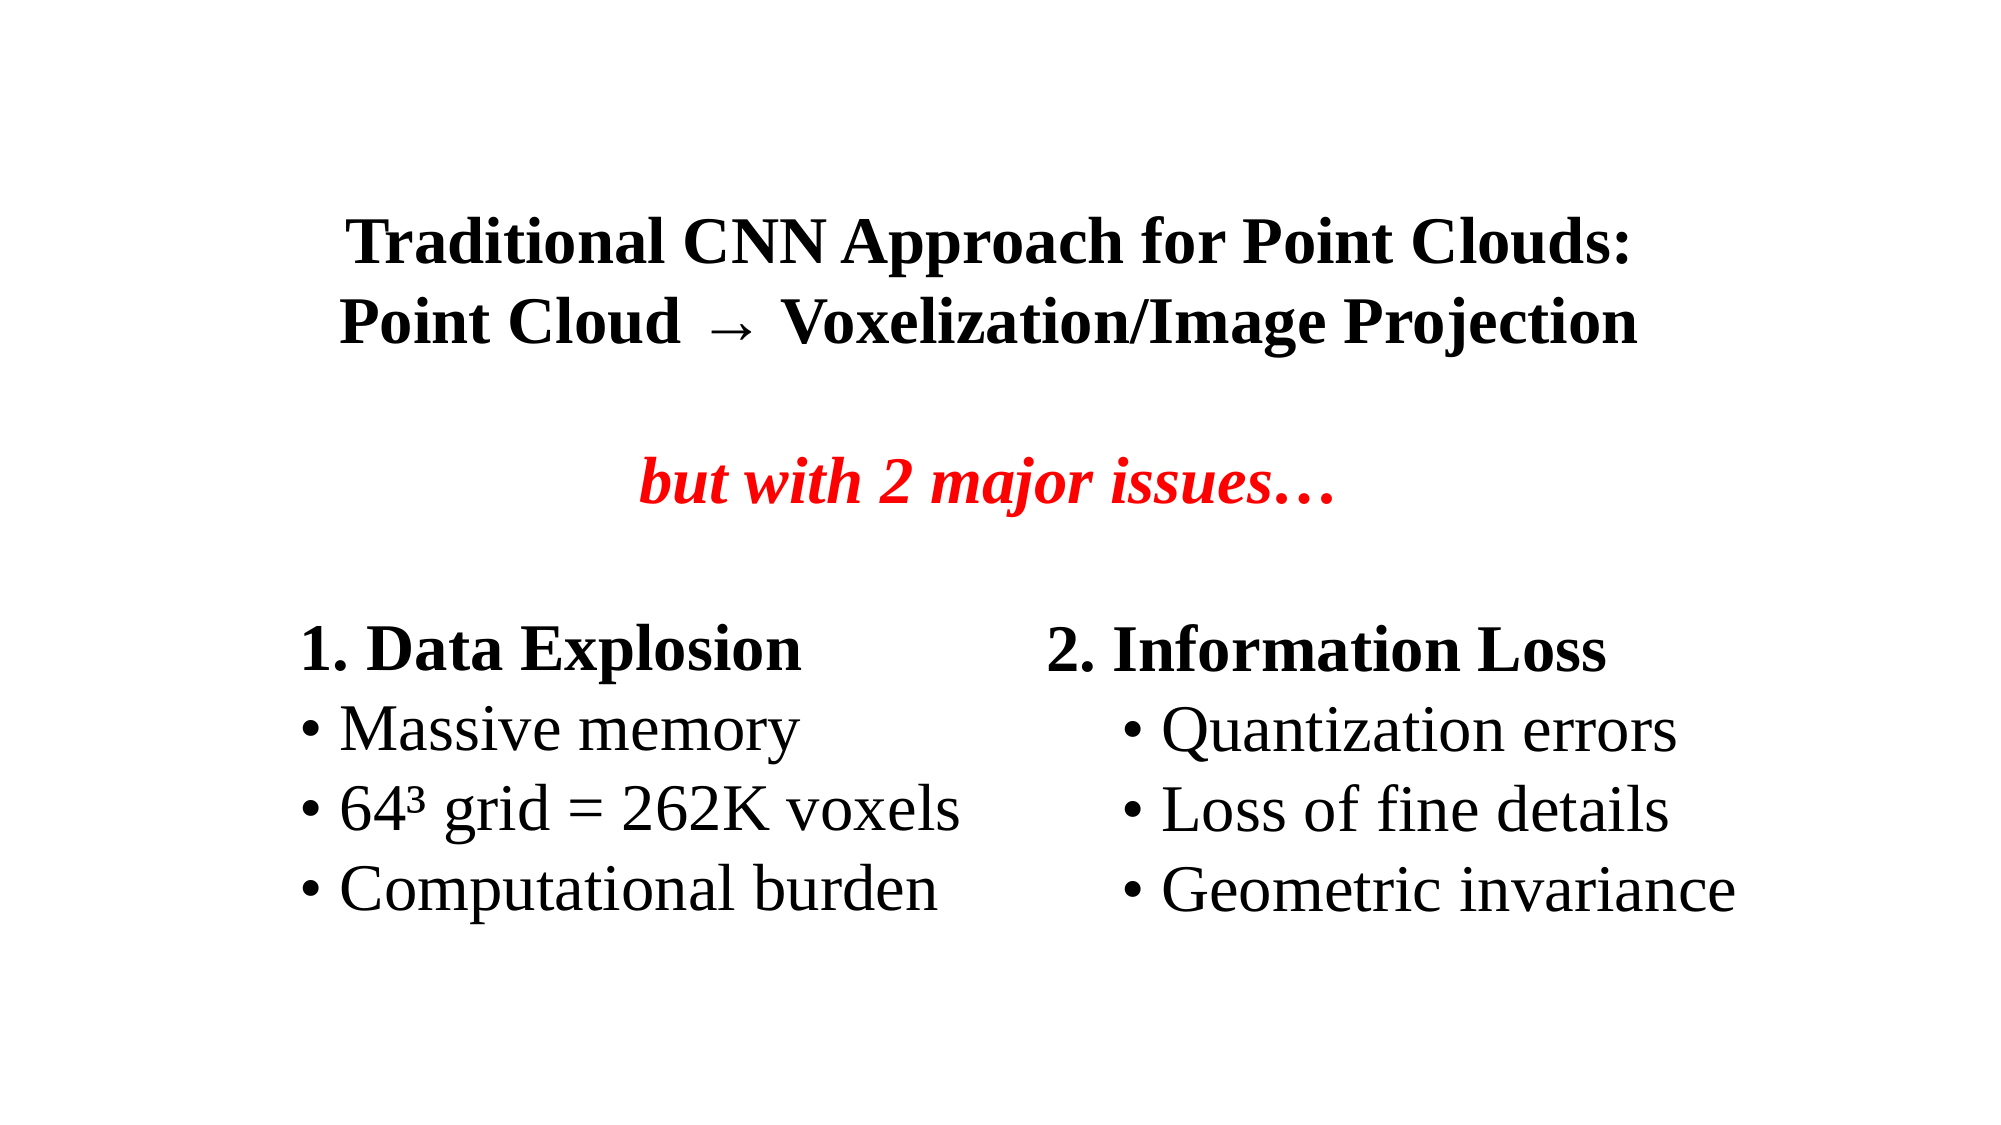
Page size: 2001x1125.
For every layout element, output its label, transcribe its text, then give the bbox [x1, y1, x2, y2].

text_box Traditional CNN Approach for Point Clouds: Point Cloud → Voxelization/Image Projection but with 2 major issues… [191, 189, 1789, 524]
text_box 1. Data Explosion • Massive memory • 64³ grid = 262K voxels • Computational burden [284, 596, 985, 932]
text_box 2. Information Loss • Quantization errors • Loss of fine details • Geometric invariance [1031, 597, 1761, 932]
